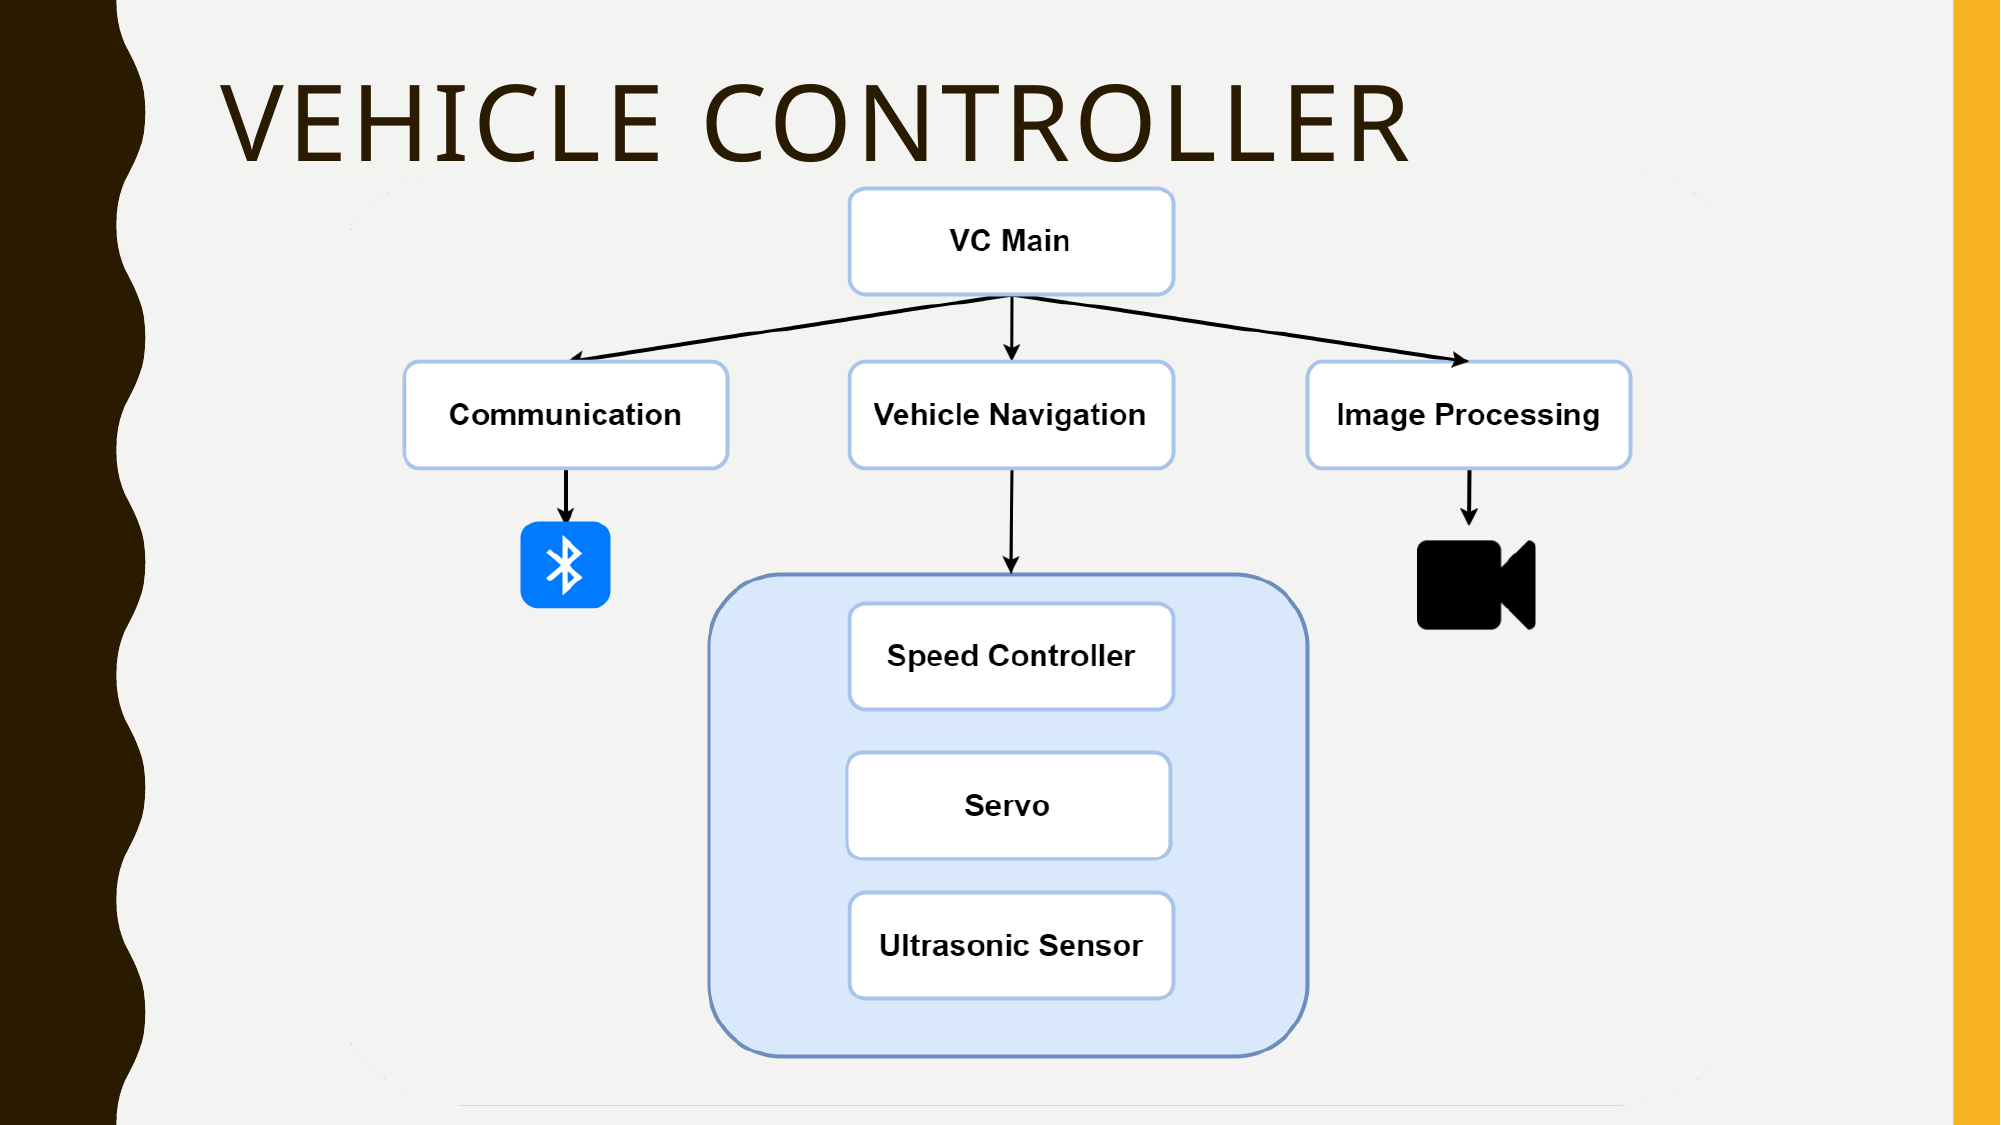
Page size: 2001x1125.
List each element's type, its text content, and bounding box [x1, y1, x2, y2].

title Vehicle Controller [205, 62, 1875, 308]
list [348, 166, 1724, 1106]
